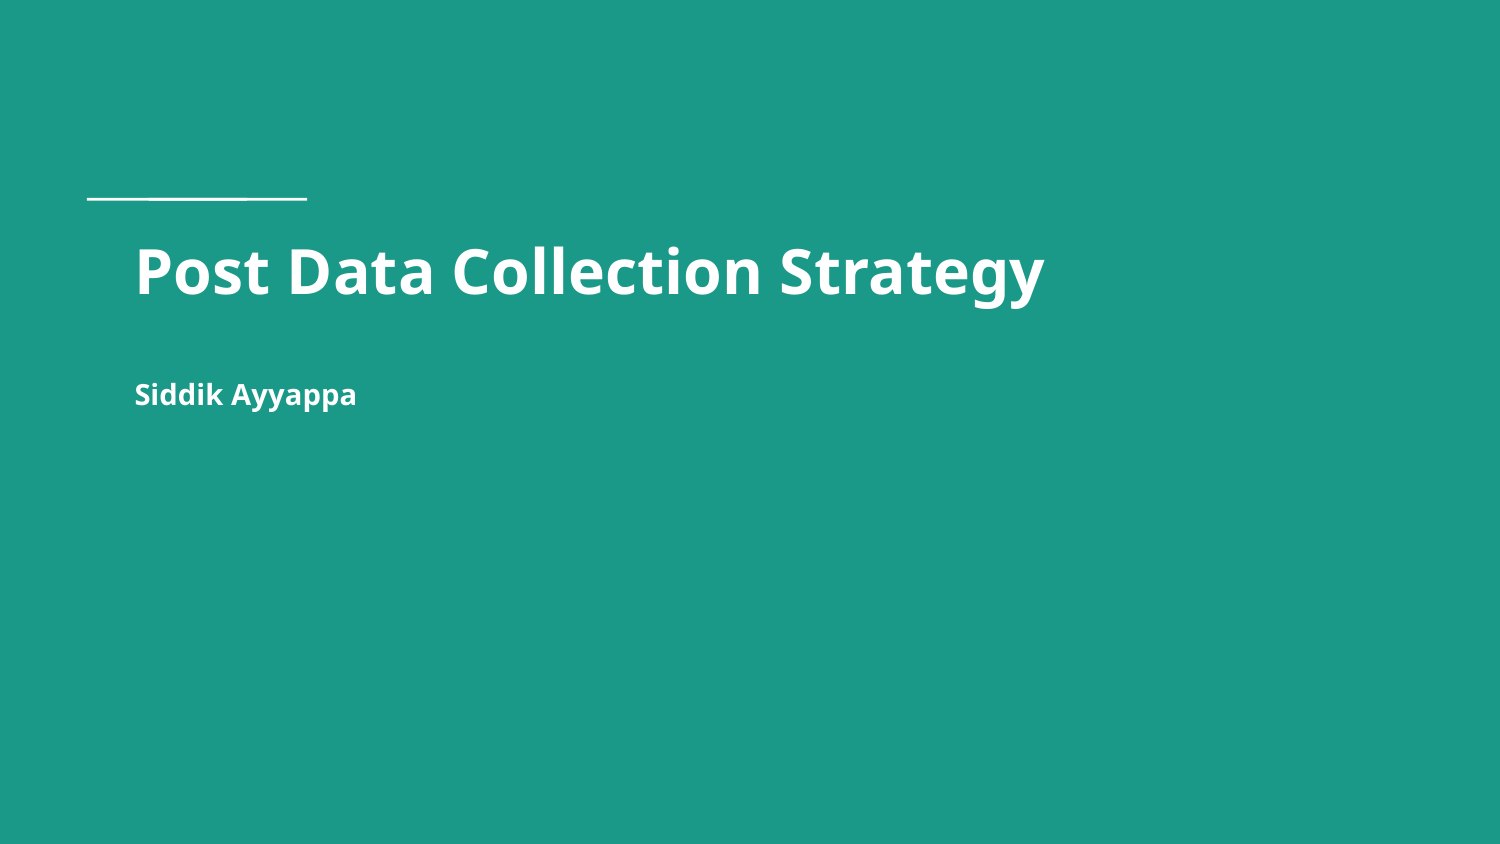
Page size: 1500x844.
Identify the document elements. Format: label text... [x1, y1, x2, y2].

text_box Siddik Ayyappa [119, 361, 399, 427]
title Post Data Collection Strategy [119, 216, 1381, 466]
